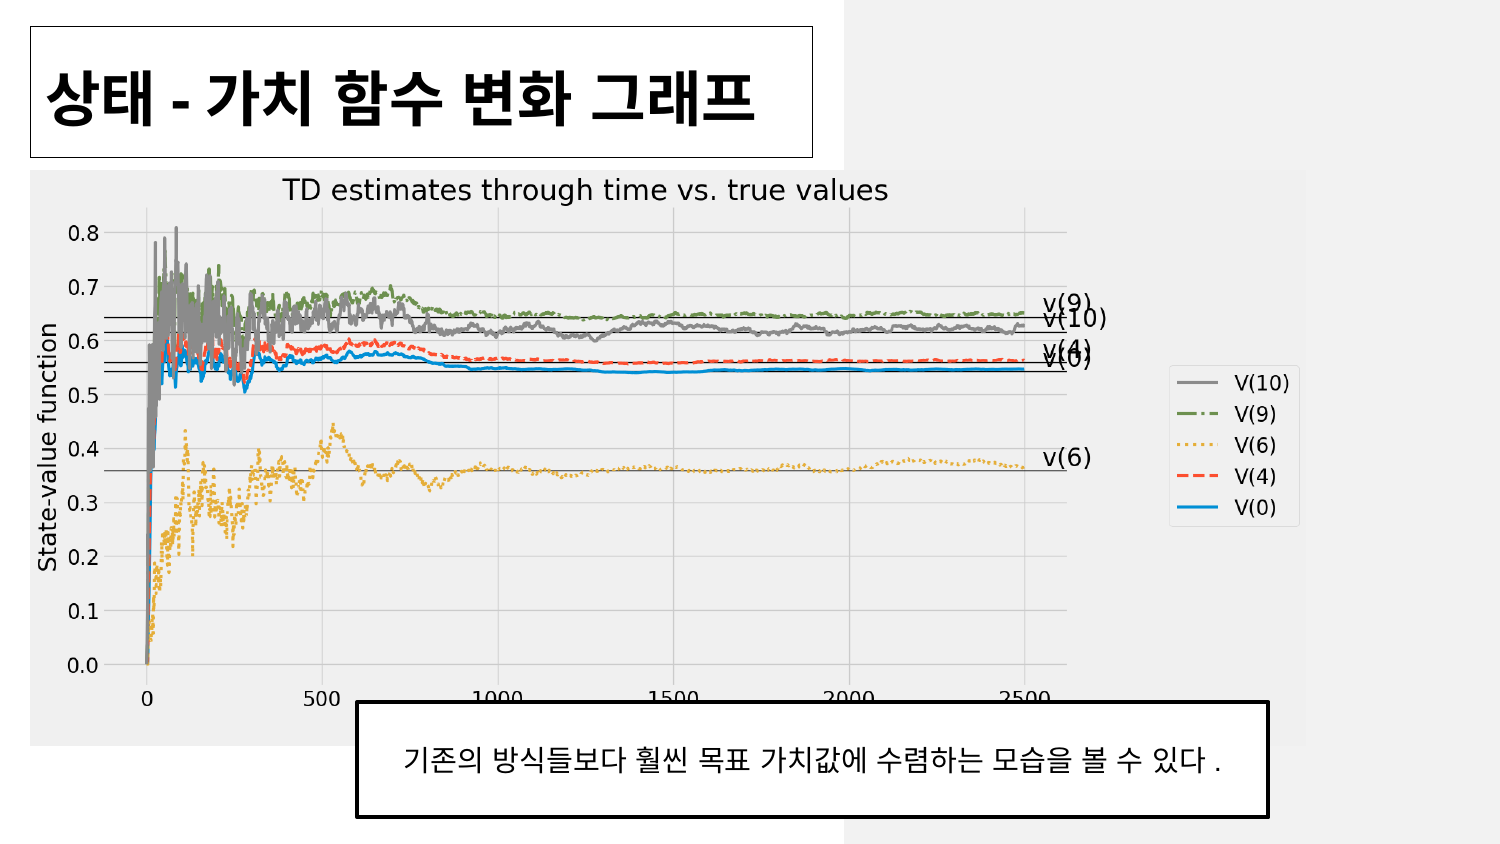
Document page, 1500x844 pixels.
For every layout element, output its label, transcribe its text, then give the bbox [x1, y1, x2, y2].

picture [30, 0, 1500, 844]
text_box 기존의 방식들보다 훨씬 목표 가치값에 수렴하는 모습을 볼 수 있다. [355, 754, 1270, 819]
title 상태-가치 함수 변화 그래프 [30, 26, 813, 158]
